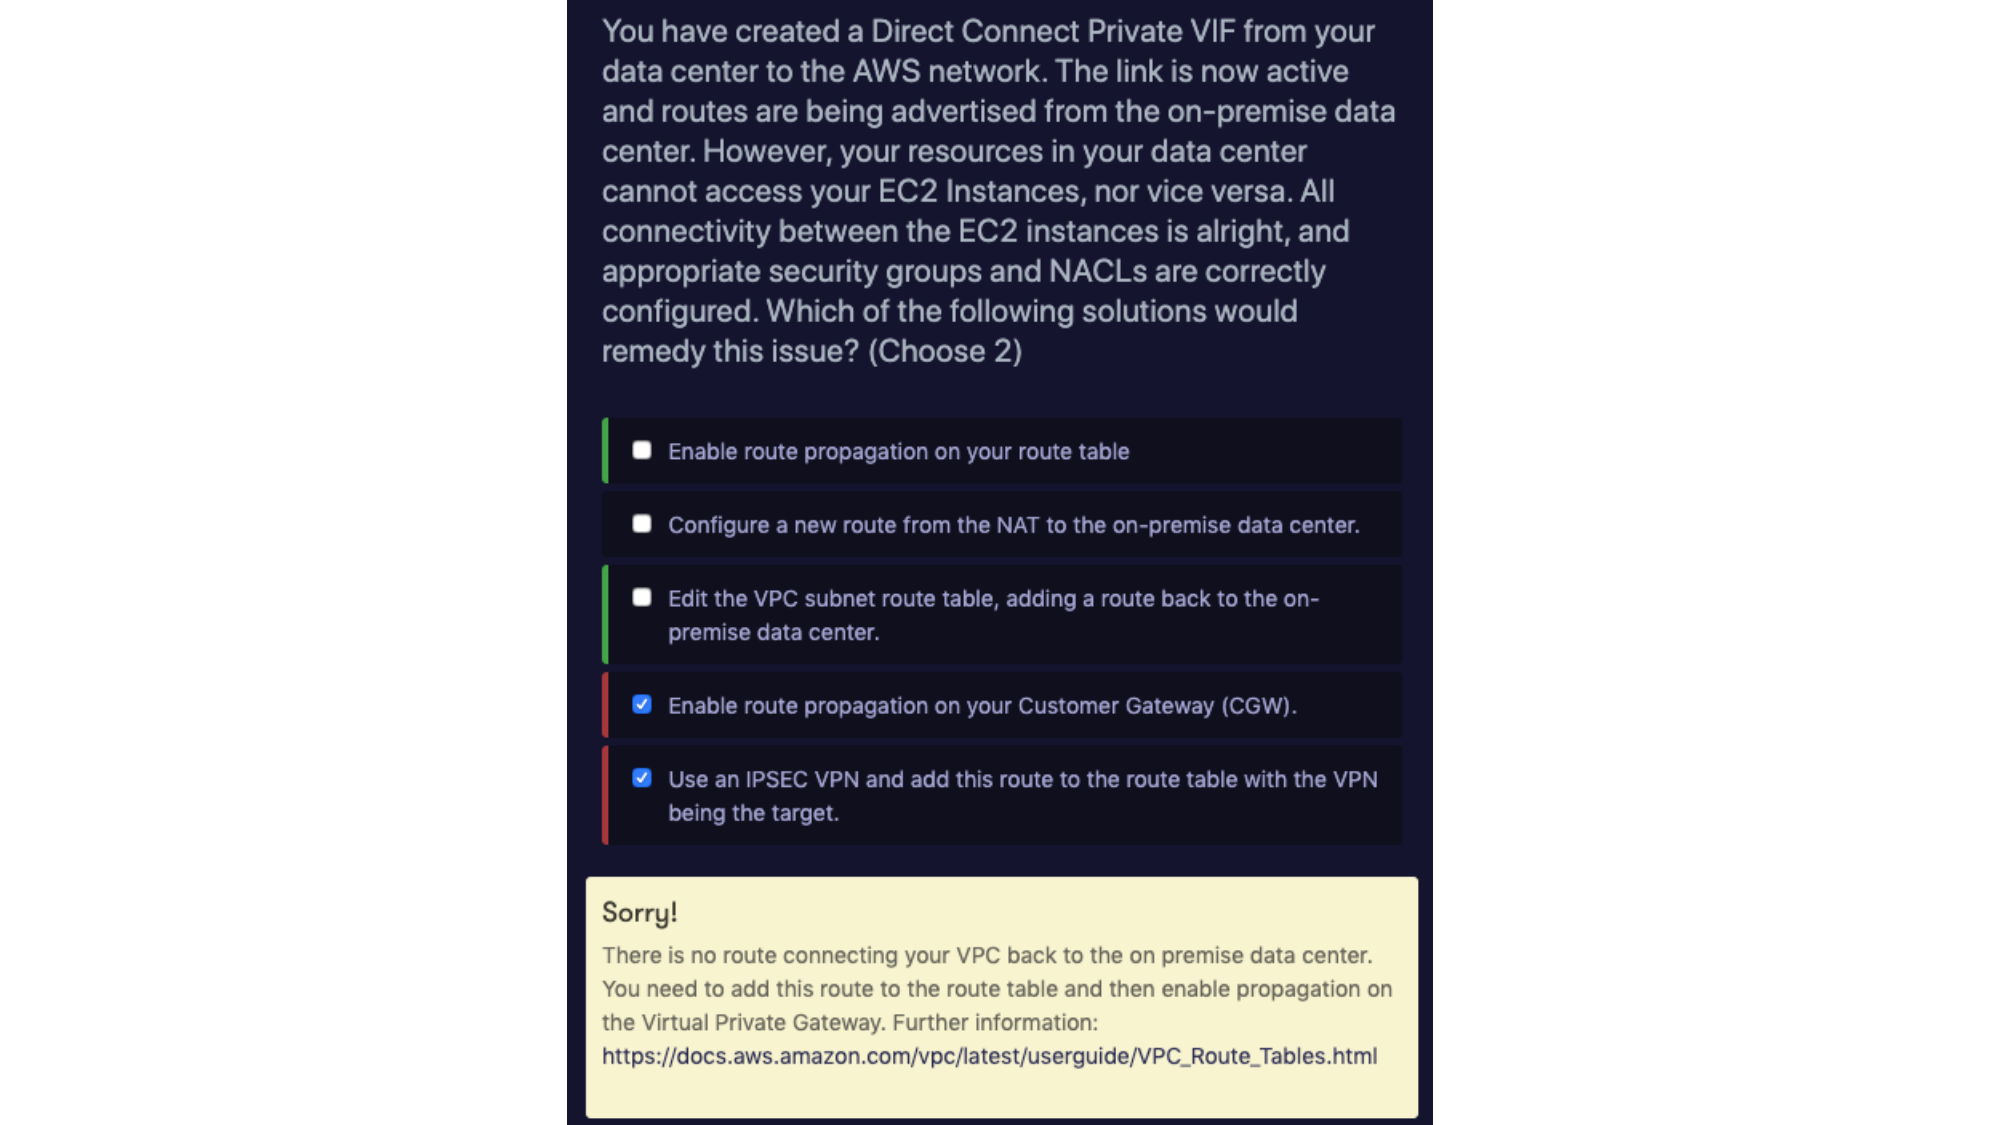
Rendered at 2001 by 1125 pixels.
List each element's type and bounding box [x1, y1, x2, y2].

picture [567, 0, 1433, 1125]
